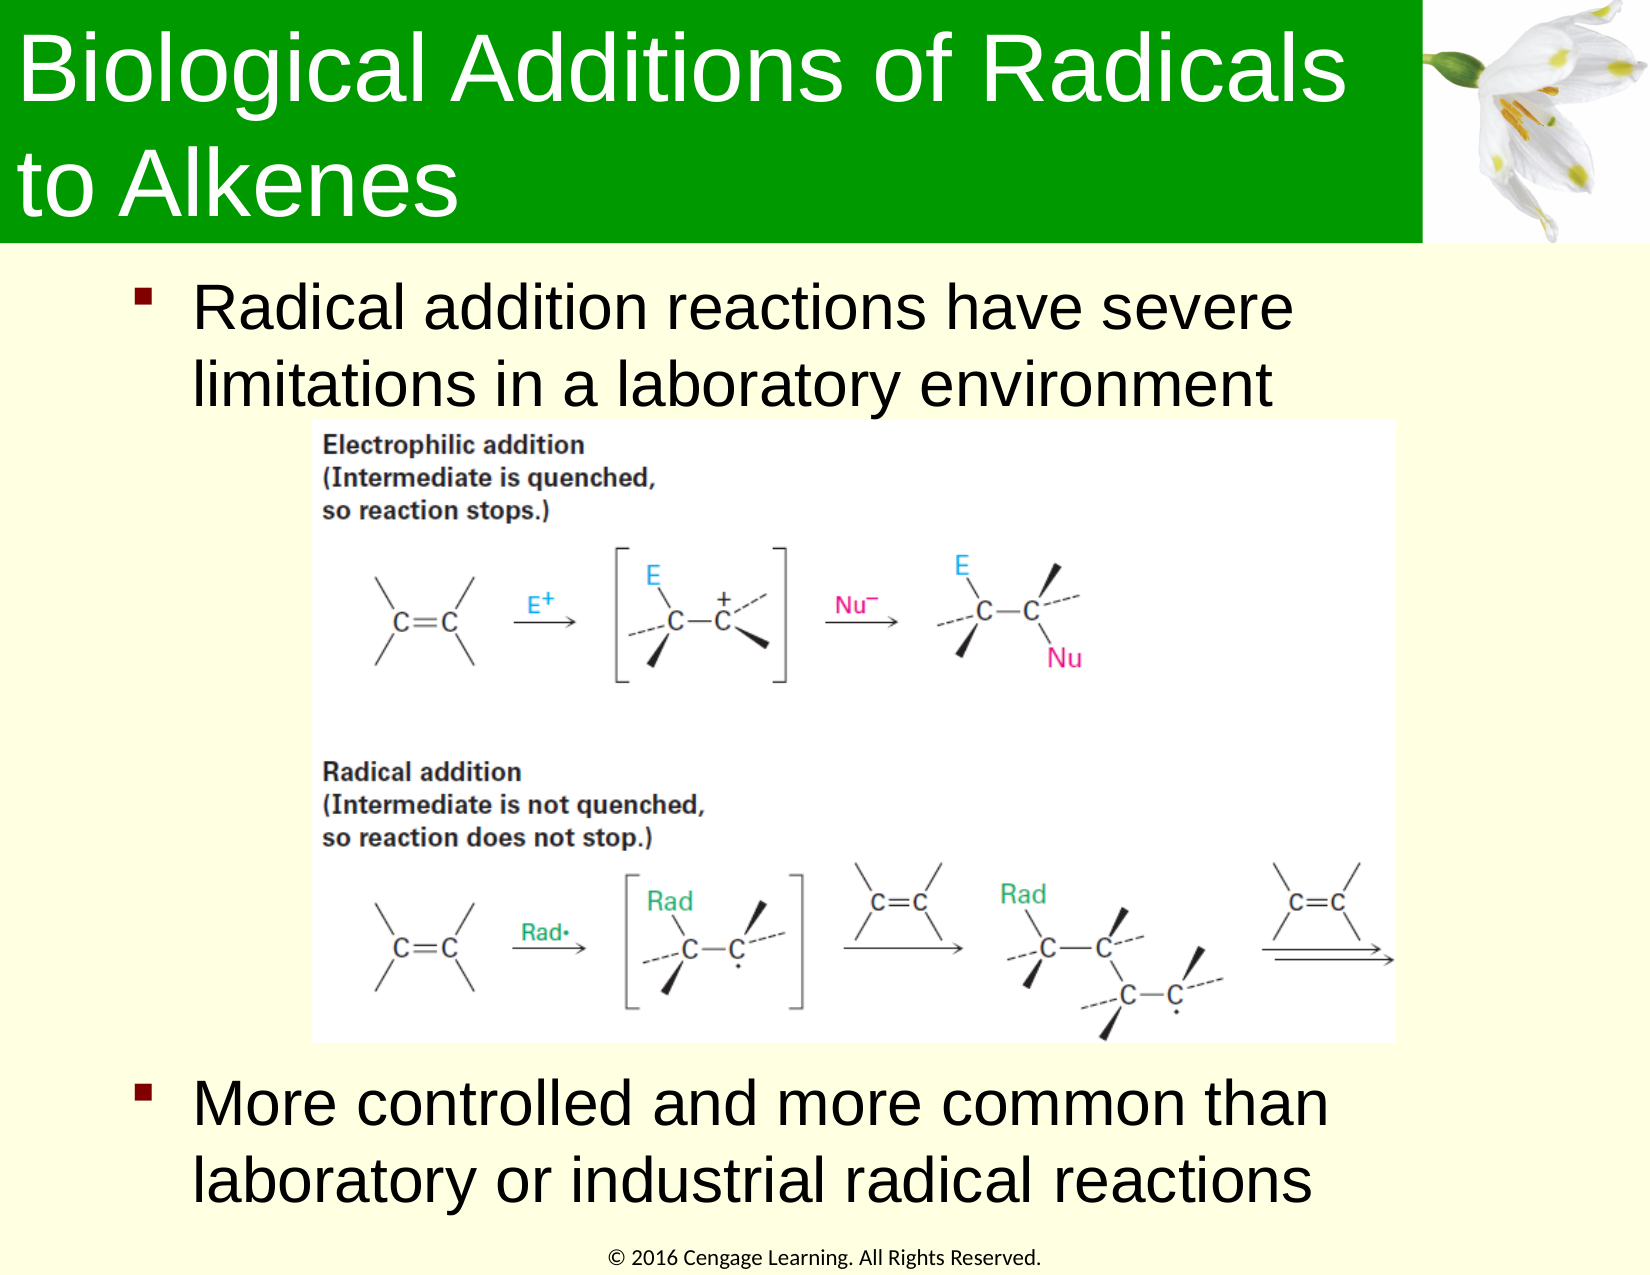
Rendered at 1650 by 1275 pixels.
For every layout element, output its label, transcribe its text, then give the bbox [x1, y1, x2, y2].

list Radical addition reactions have severe limitations in a laboratory environment More controlled and more common than laboratory or industrial radical reactions [113, 257, 1595, 1207]
title Biological Additions of Radicals to Alkenes [0, 0, 1417, 241]
picture [1422, 0, 1650, 244]
picture [312, 420, 1396, 1044]
